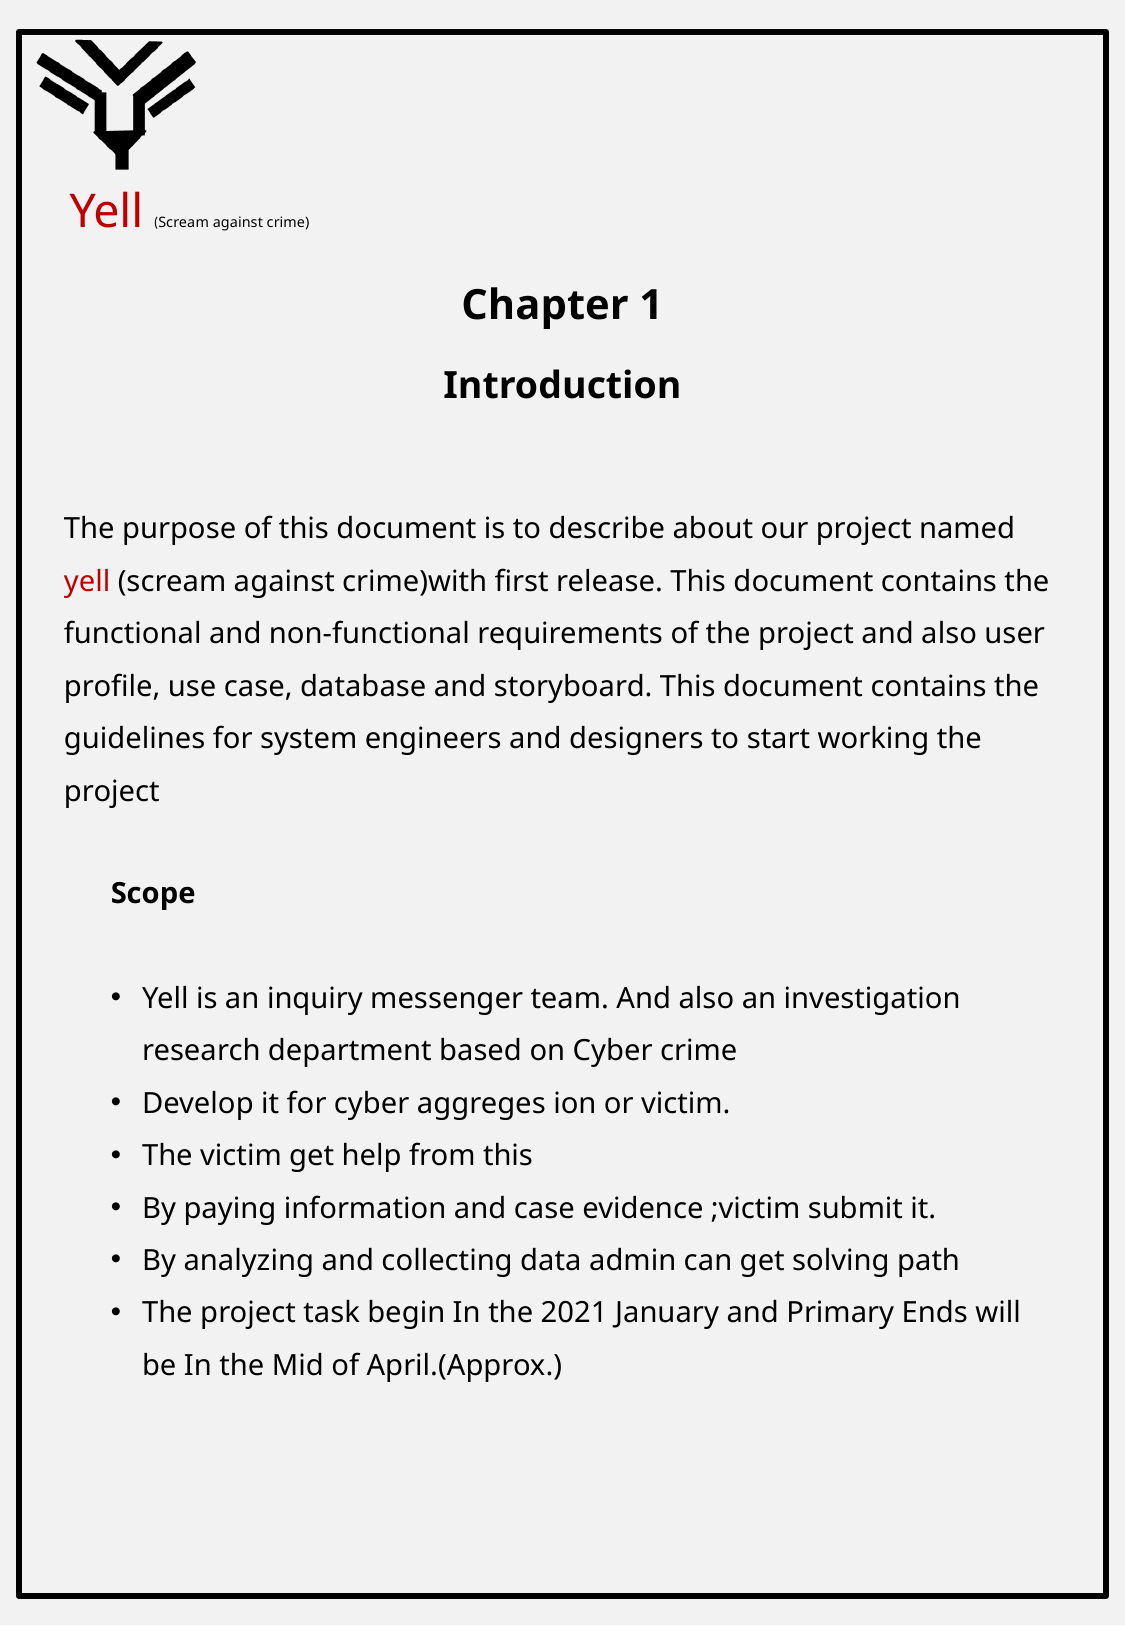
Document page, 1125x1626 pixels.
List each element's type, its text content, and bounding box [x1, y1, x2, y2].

picture [36, 39, 196, 170]
text_box [18, 31, 1107, 1596]
text_box Yell (Scream against crime) [0, 143, 398, 274]
